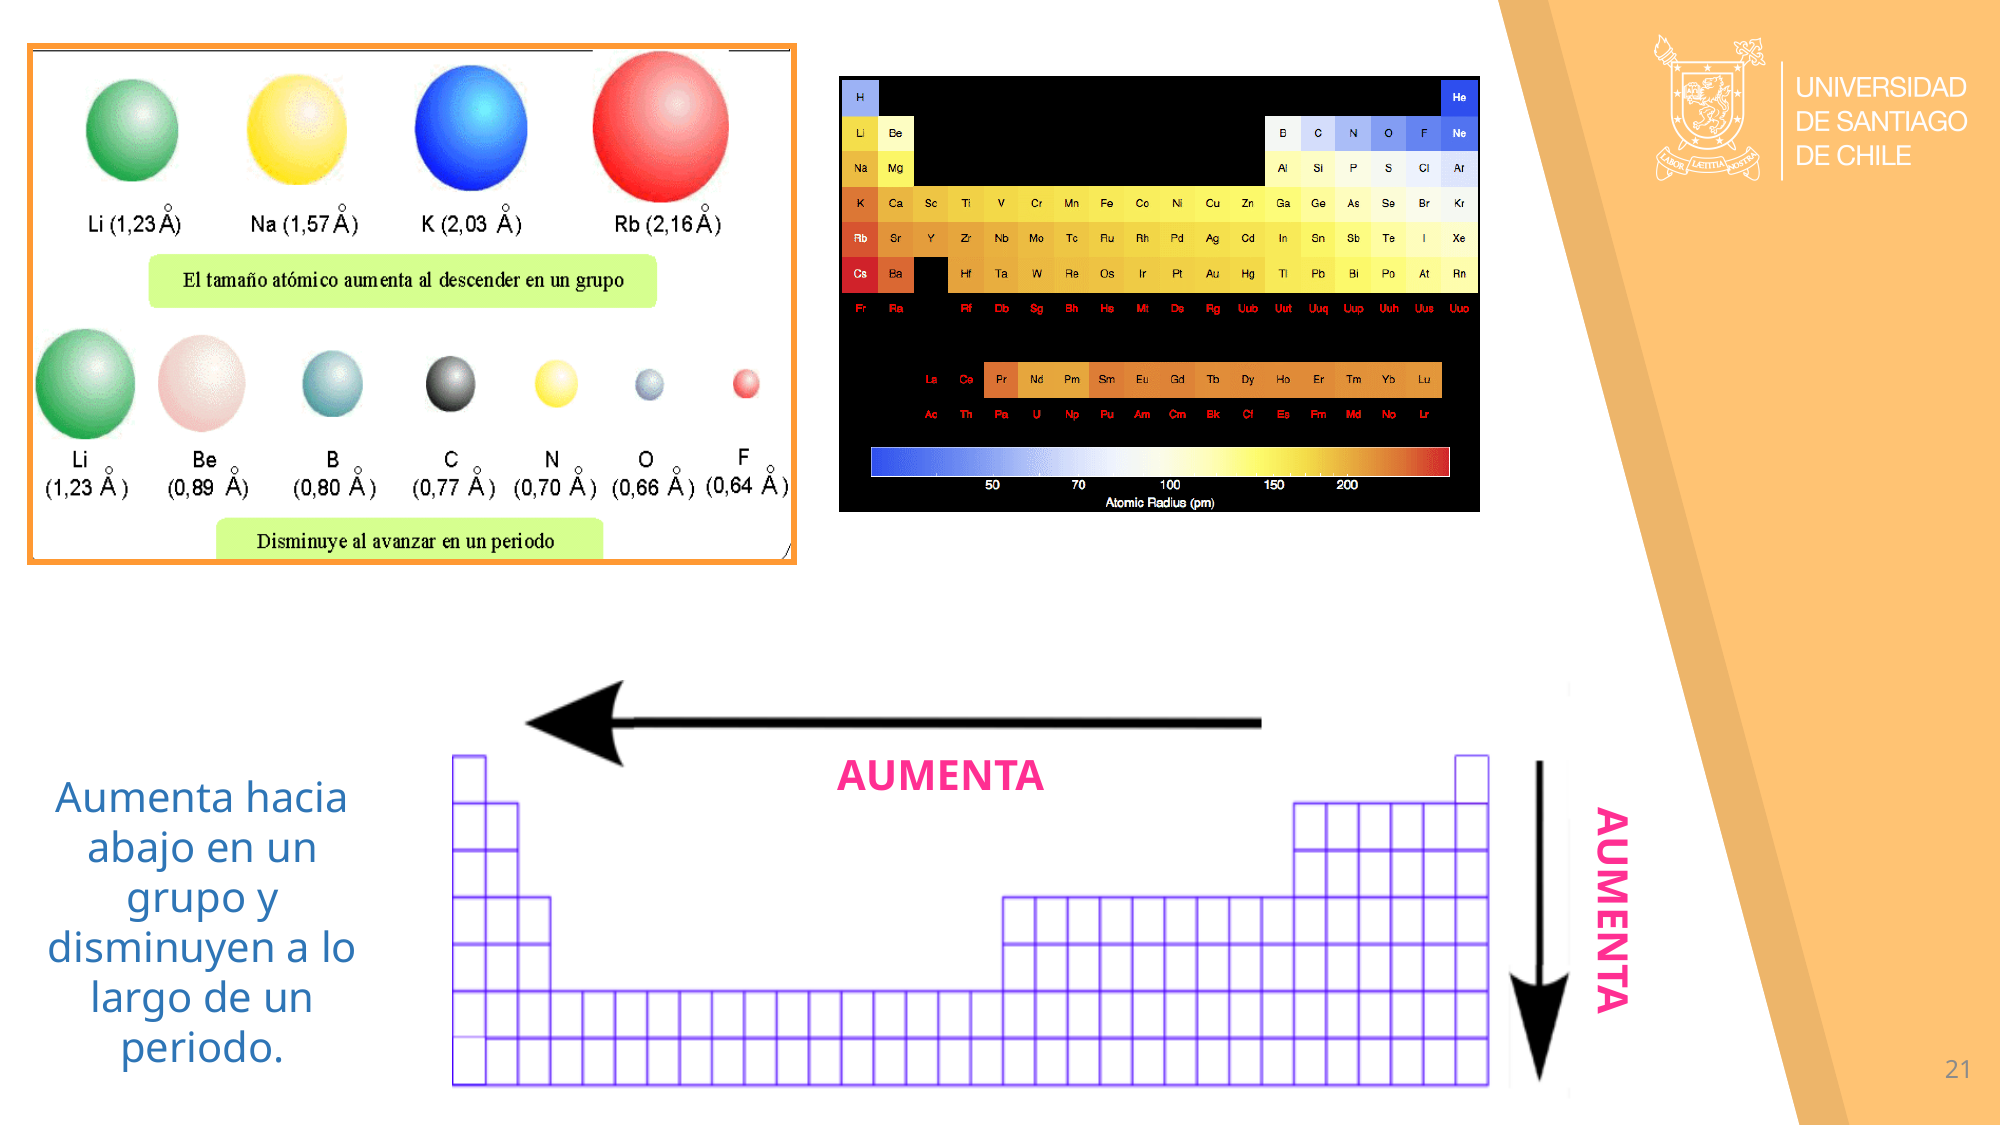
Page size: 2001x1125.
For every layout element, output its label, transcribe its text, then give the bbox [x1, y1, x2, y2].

slide_number 21 [1868, 1038, 1989, 1125]
text_box Aumenta hacia abajo en un grupo y disminuyen a lo largo de un periodo. [25, 763, 380, 1079]
picture [452, 680, 1574, 1101]
picture [839, 76, 1480, 512]
picture [33, 48, 791, 559]
text_box AUMENTA [1582, 792, 1647, 1030]
picture [1636, 21, 1985, 196]
